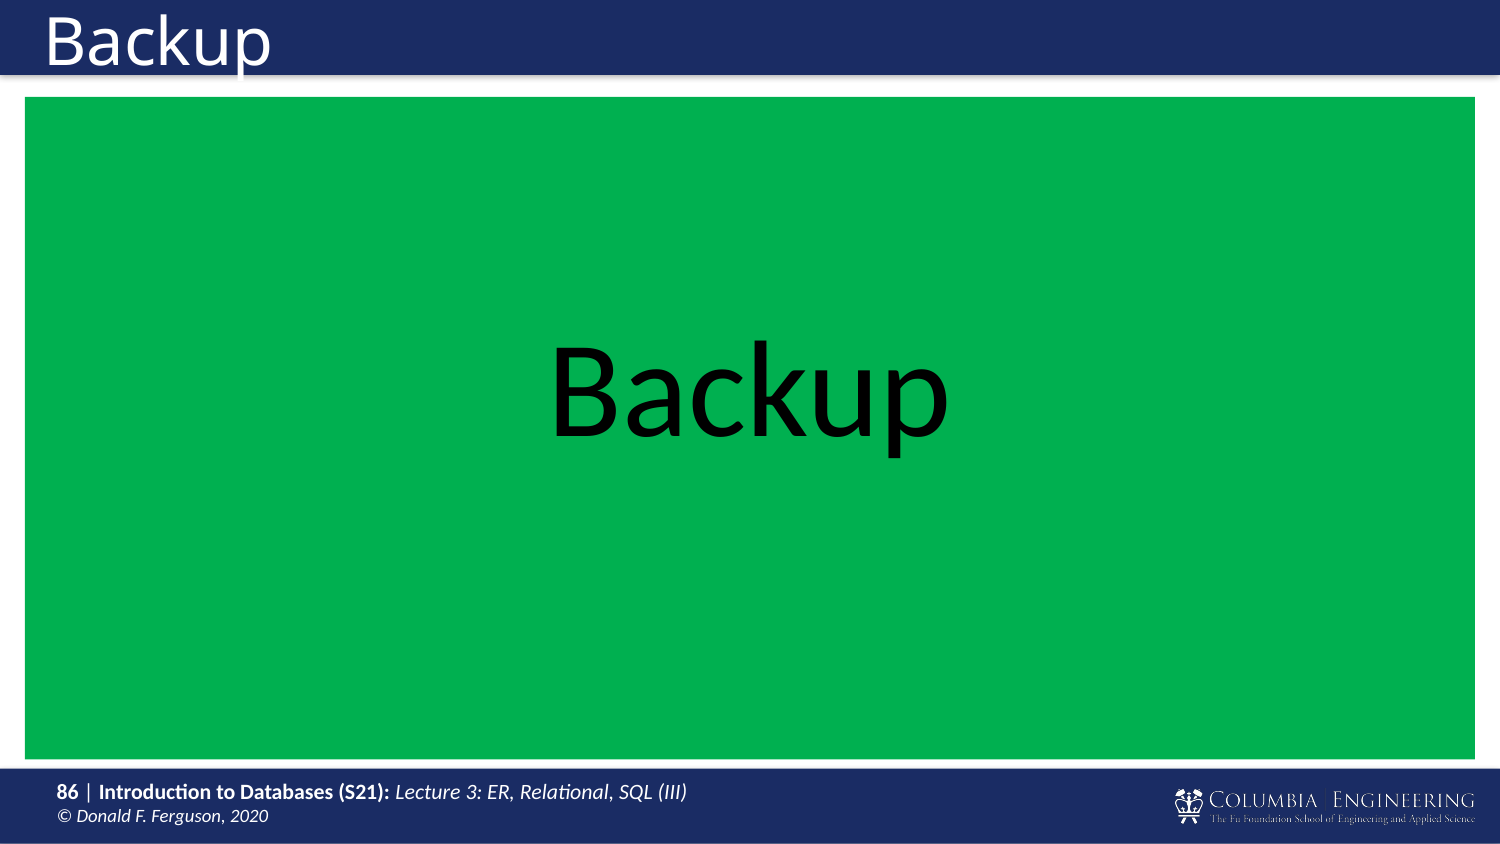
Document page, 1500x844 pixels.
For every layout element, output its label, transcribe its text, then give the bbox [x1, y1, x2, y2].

list Backup [24, 96, 1475, 760]
title Backup [28, 0, 1450, 73]
